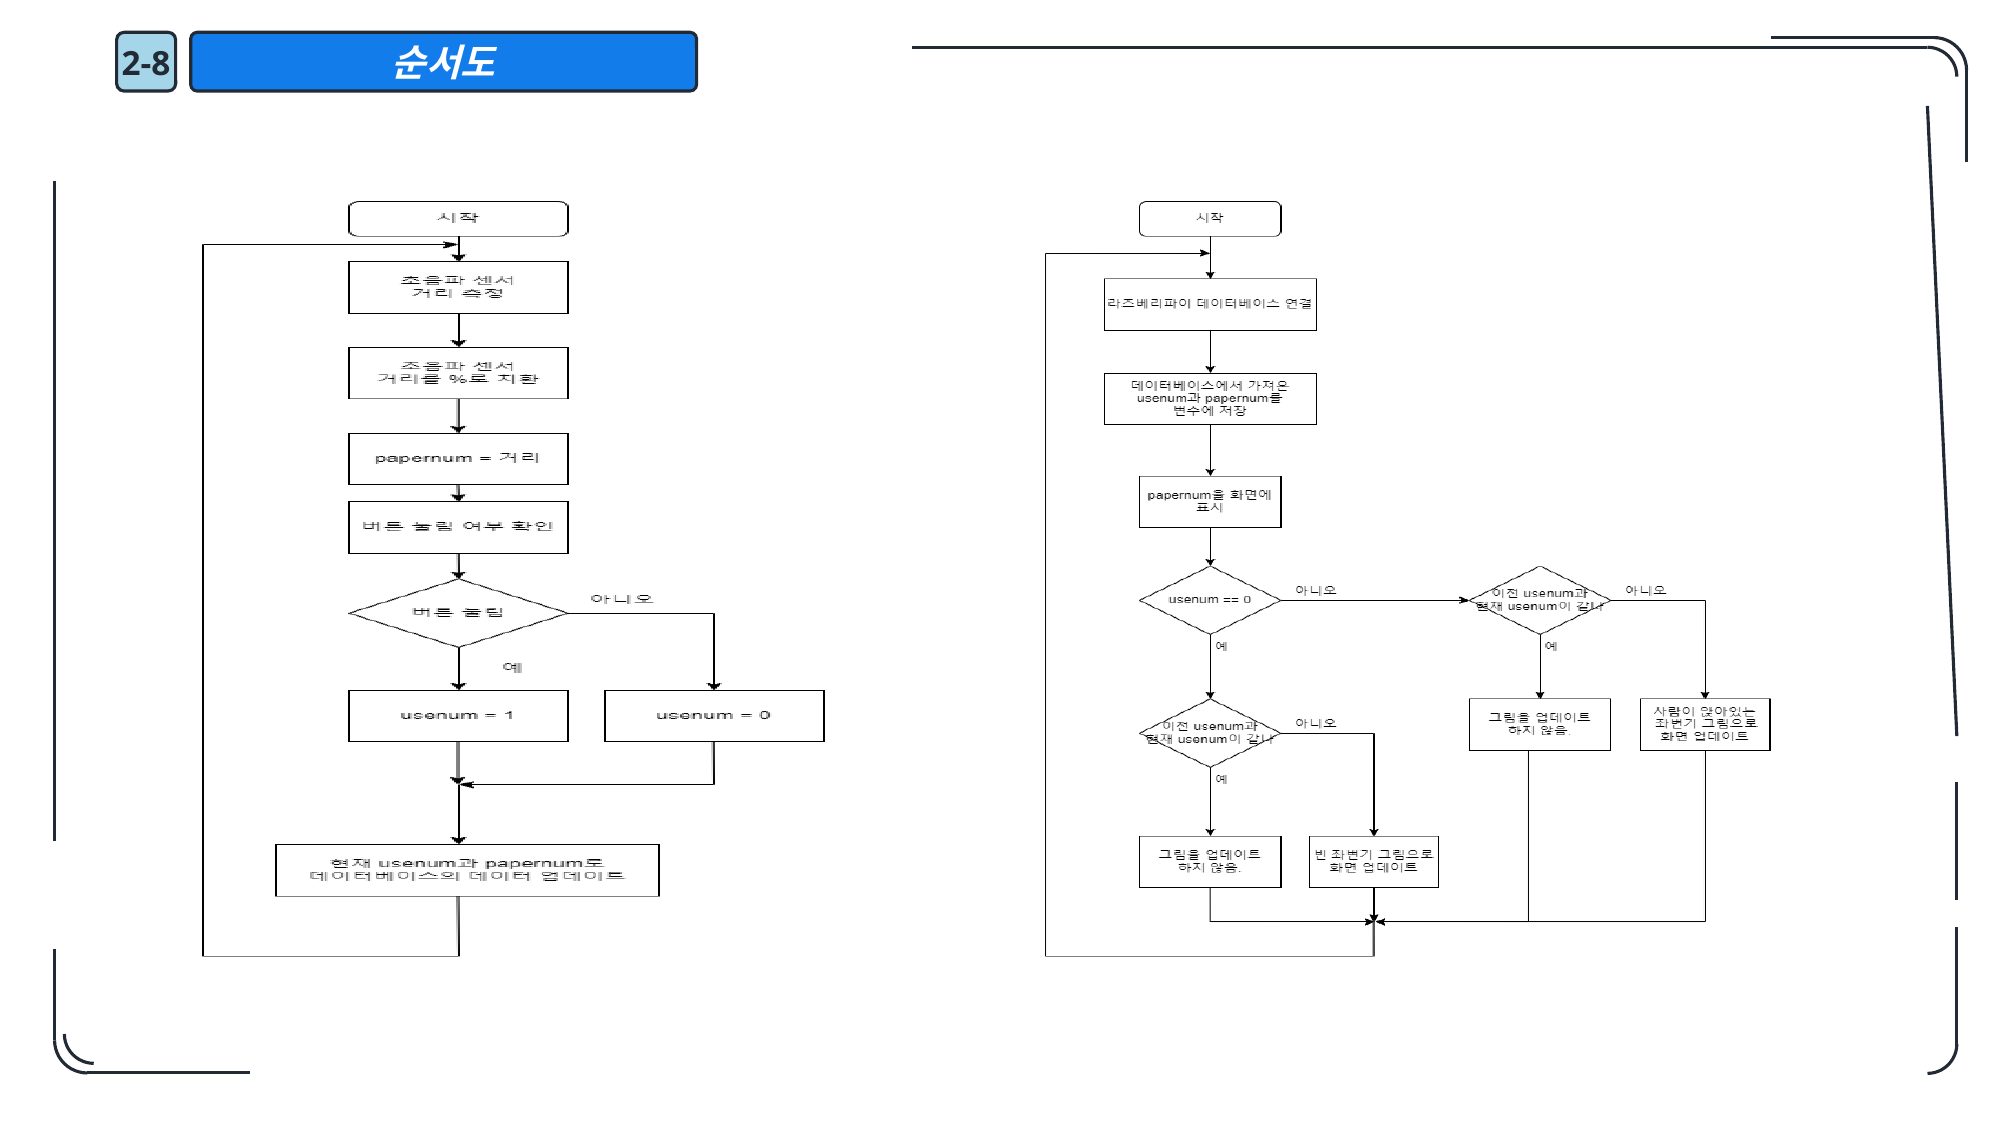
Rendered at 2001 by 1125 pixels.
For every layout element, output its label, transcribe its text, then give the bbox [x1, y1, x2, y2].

picture [190, 201, 825, 963]
text_box 순서도 [190, 31, 698, 37]
text_box 2-8 [116, 31, 176, 37]
picture [1037, 201, 1771, 963]
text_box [54, 37, 1967, 1074]
